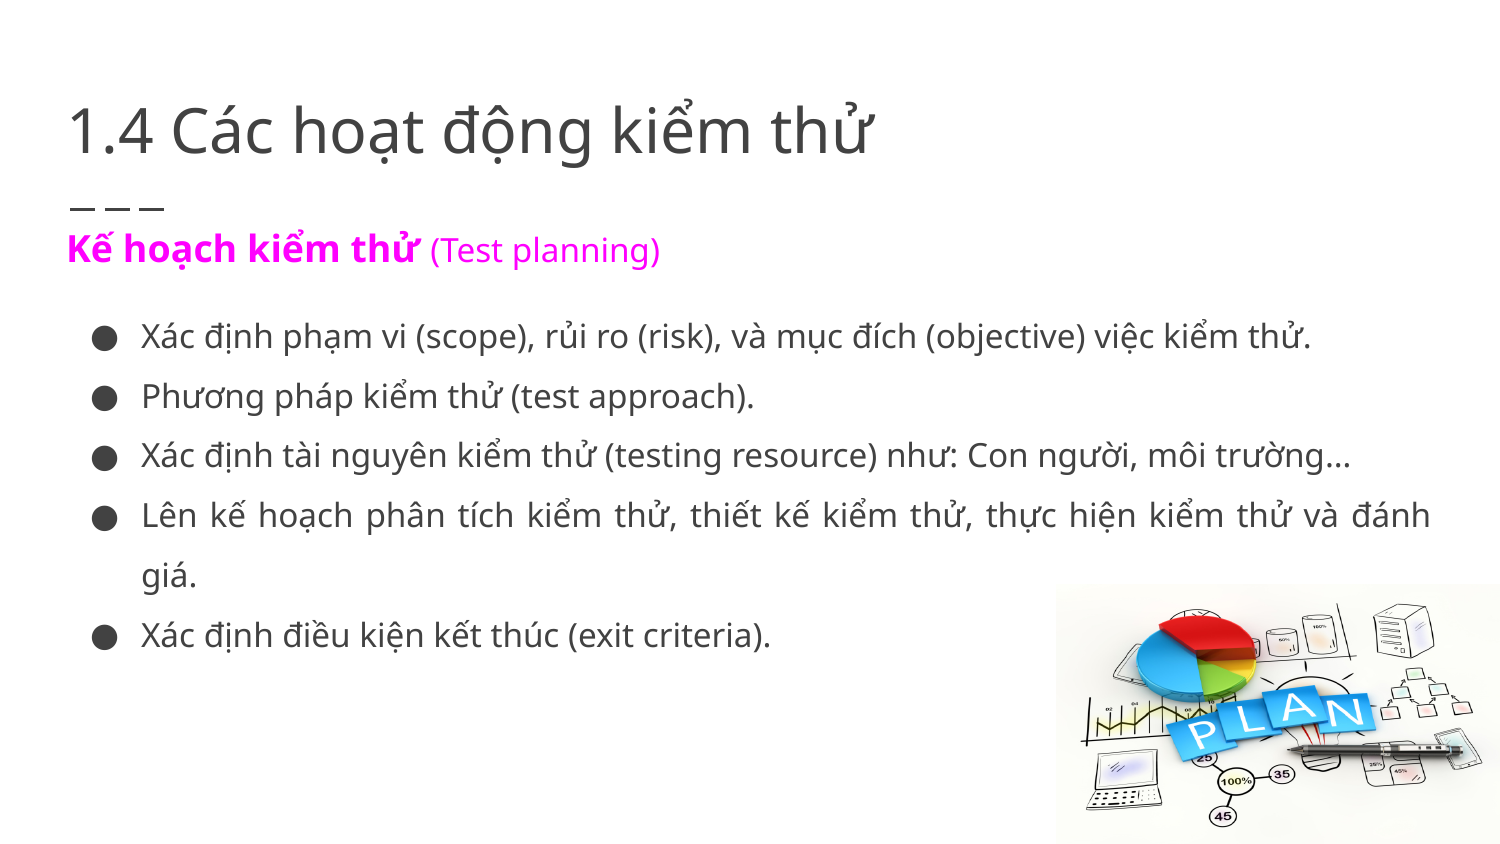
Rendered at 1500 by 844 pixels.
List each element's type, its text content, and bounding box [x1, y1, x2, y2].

list Kế hoạch kiểm thử (Test planning) Xác định phạm vi (scope), rủi ro (risk), và mục đích (objective) việc kiểm thử. Phương pháp kiểm thử (test approach). Xác định tài nguyên kiểm thử (testing resource) như: Con người, môi trường… Lên kế hoạch phân tích kiểm thử, thiết kế kiểm thử, thực hiện kiểm thử và đánh giá. Xác định điều kiện kết thúc (exit criteria). [51, 203, 1449, 795]
picture [1055, 584, 1500, 844]
title 1.4 Các hoạt động kiểm thử [51, 61, 1449, 182]
